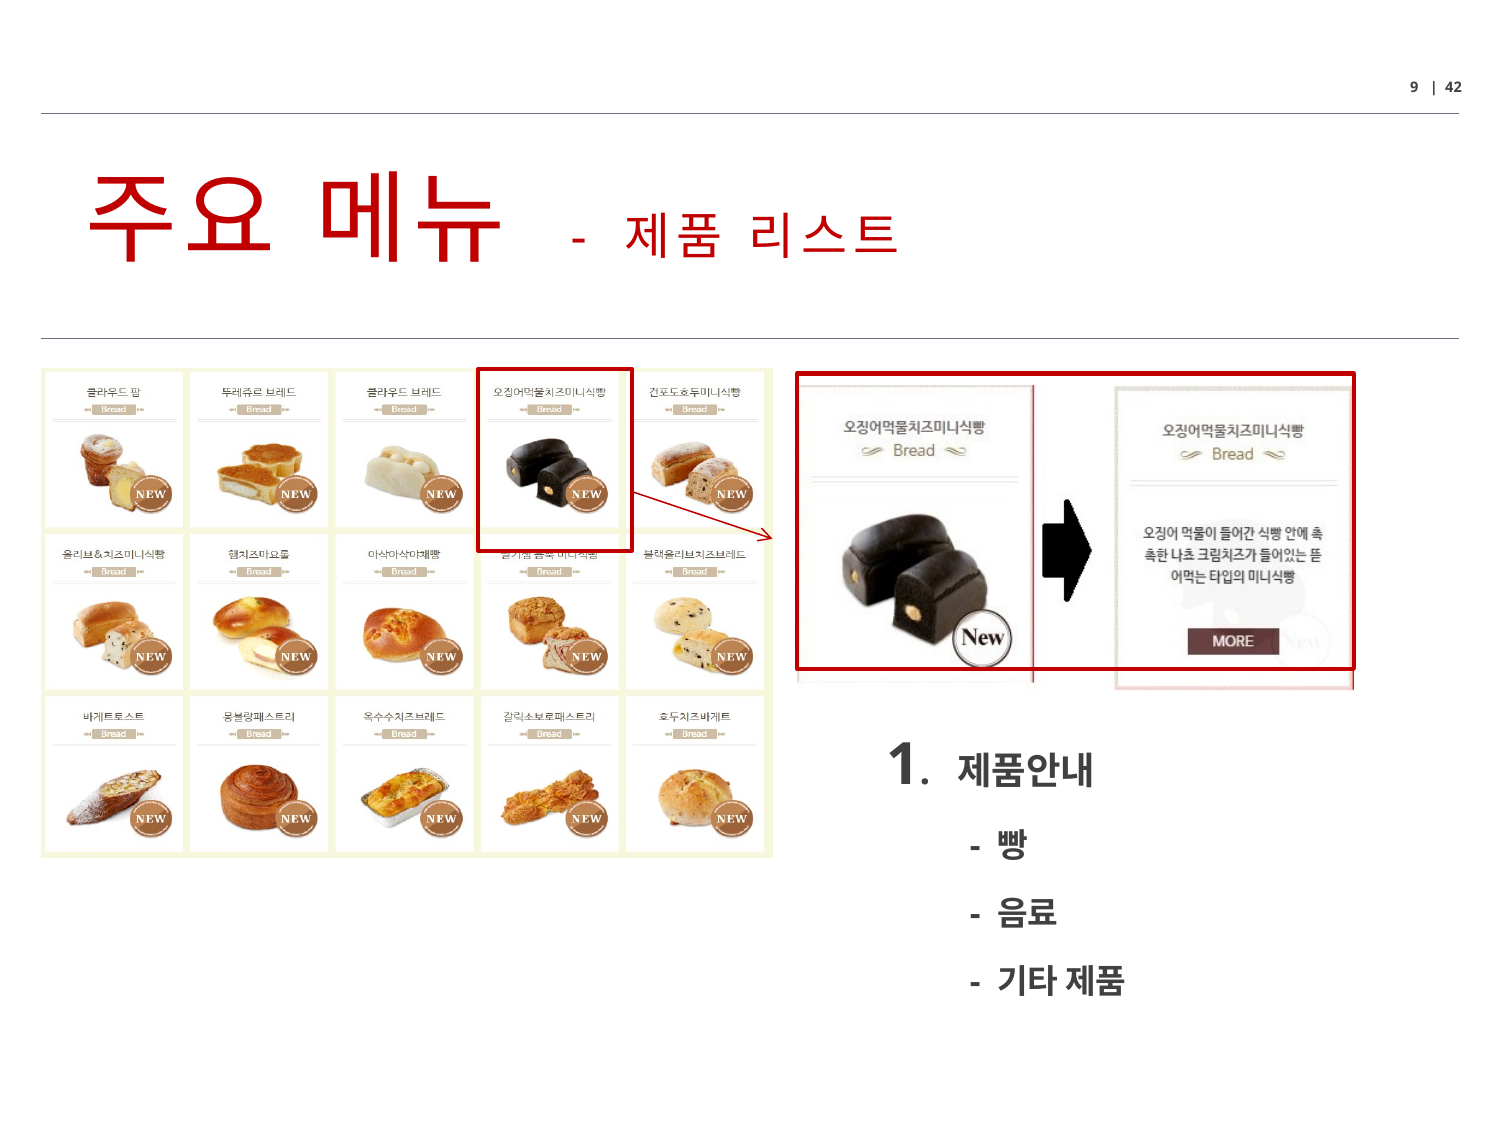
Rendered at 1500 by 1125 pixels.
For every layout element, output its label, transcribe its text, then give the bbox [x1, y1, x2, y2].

text_box [795, 371, 1356, 384]
text_box 주요 메뉴 - 제품 리스트 [29, 160, 1199, 284]
picture [796, 385, 1355, 691]
text_box 9 | 42 [1092, 72, 1477, 103]
text_box 1. 제품안내 - 빵 - 음료 - 기타 제품 [871, 699, 1314, 1008]
picture [40, 368, 773, 858]
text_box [631, 491, 773, 540]
